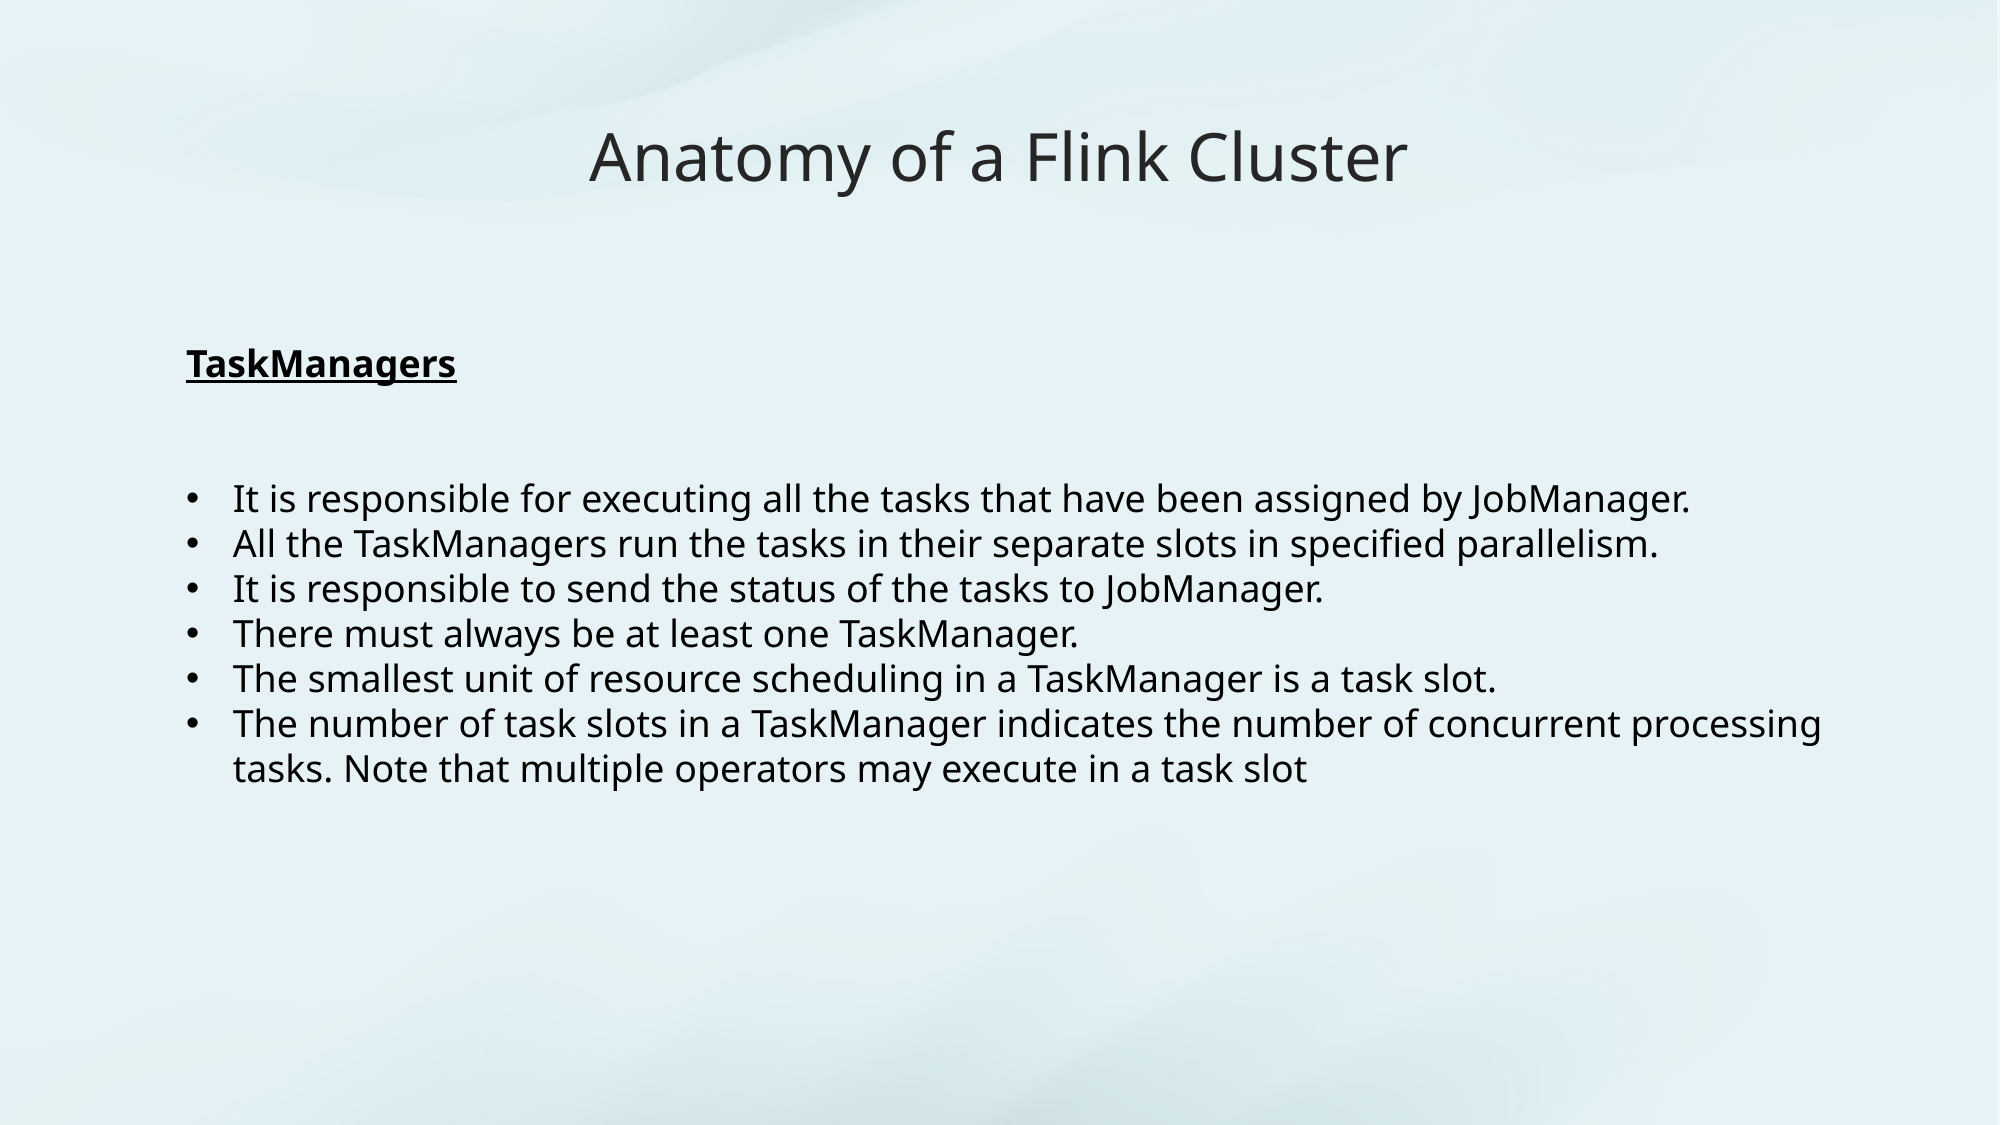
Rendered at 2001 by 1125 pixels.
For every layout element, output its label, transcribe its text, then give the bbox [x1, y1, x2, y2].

text_box [172, 285, 1862, 990]
title Anatomy of a Flink Cluster [114, 64, 1886, 195]
text_box TaskManagers It is responsible for executing all the tasks that have been assigned by JobManager. All the TaskManagers run the tasks in their separate slots in specified parallelism. It is responsible to send the status of the tasks to JobManager. There must always be at least one TaskManager. The smallest unit of resource scheduling in a TaskManager is a task slot. The number of task slots in a TaskManager indicates the number of concurrent processing tasks. Note that multiple operators may execute in a task slot [171, 332, 1851, 797]
